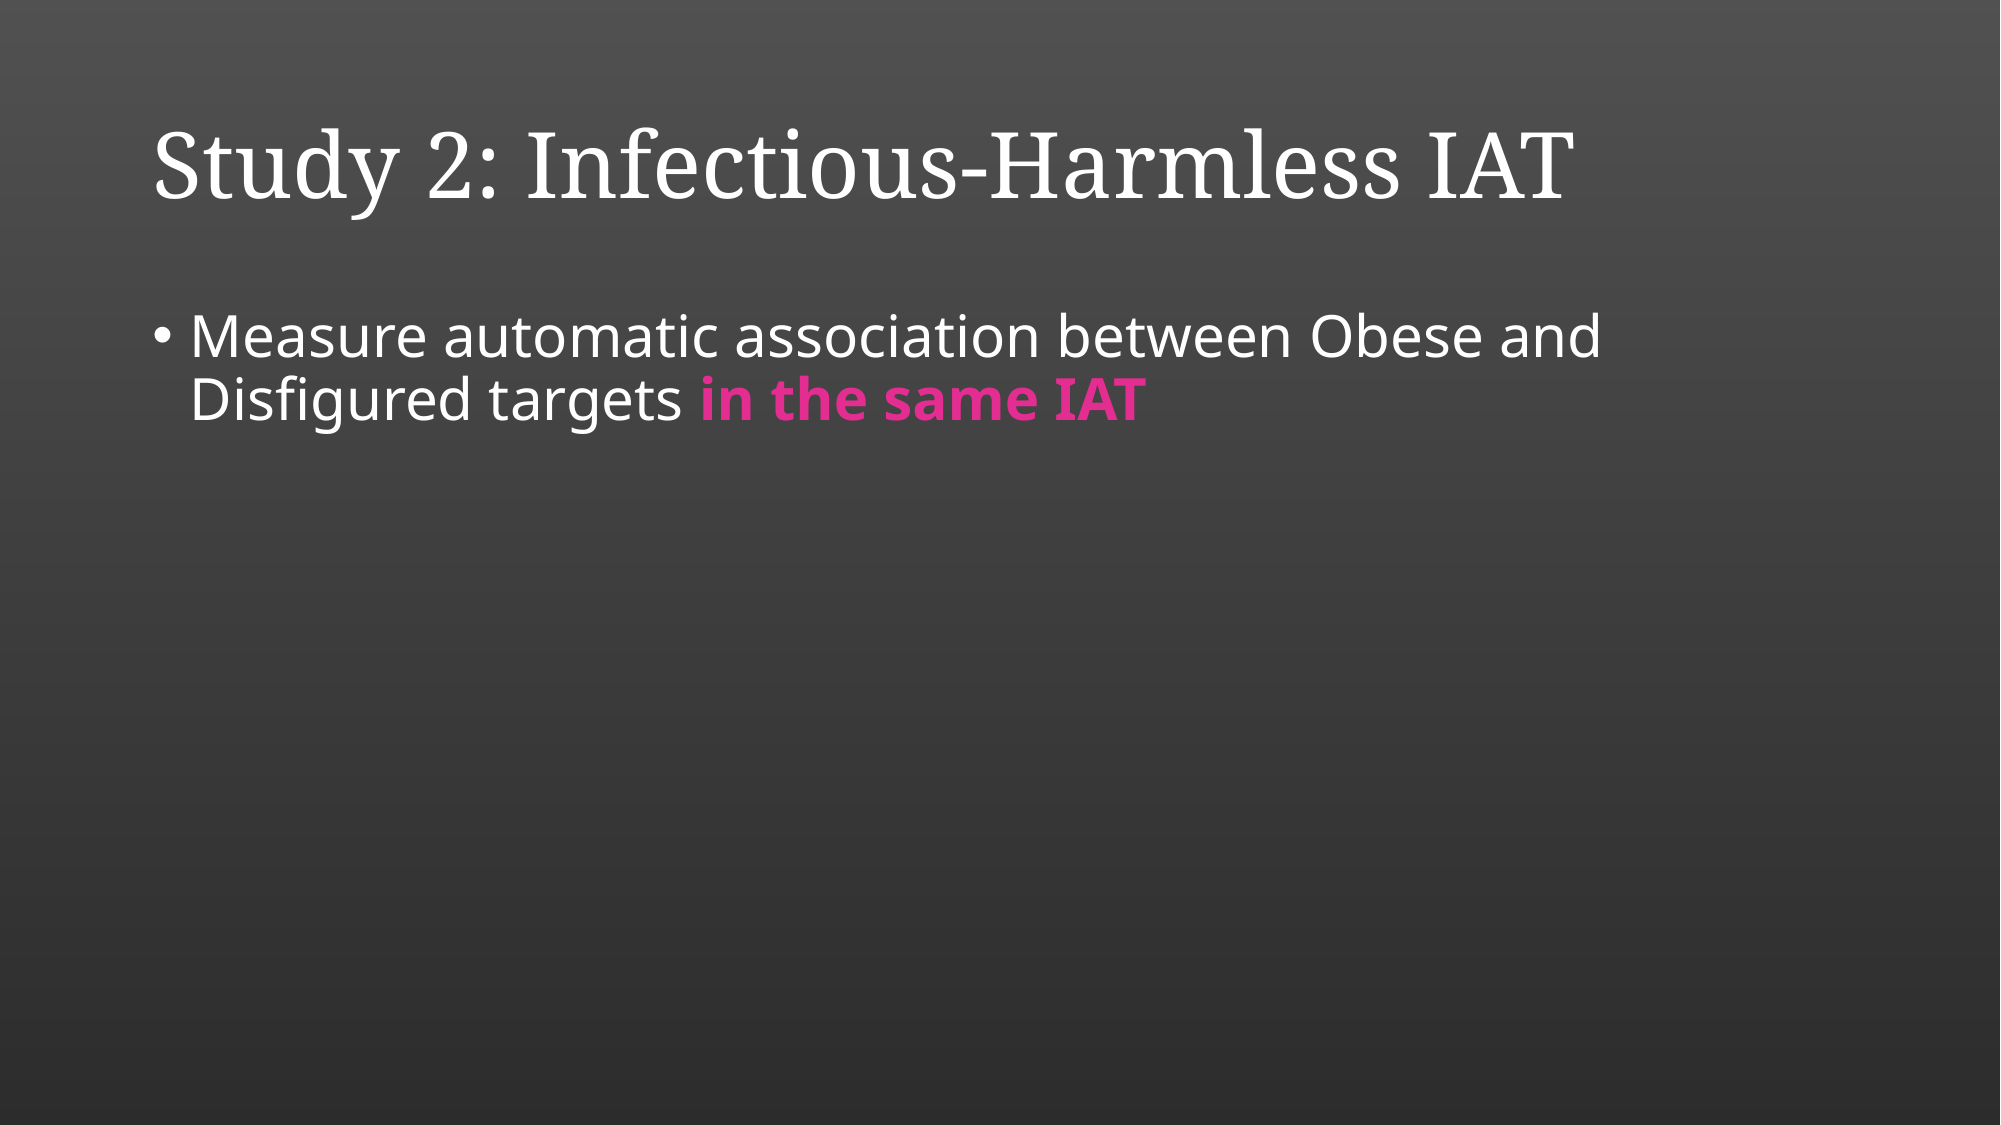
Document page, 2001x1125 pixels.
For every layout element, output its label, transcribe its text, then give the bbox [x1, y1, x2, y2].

list Measure automatic association between Obese and Disfigured targets in the same IAT [137, 299, 1863, 1014]
title Study 2: Infectious-Harmless IAT [137, 59, 1863, 278]
